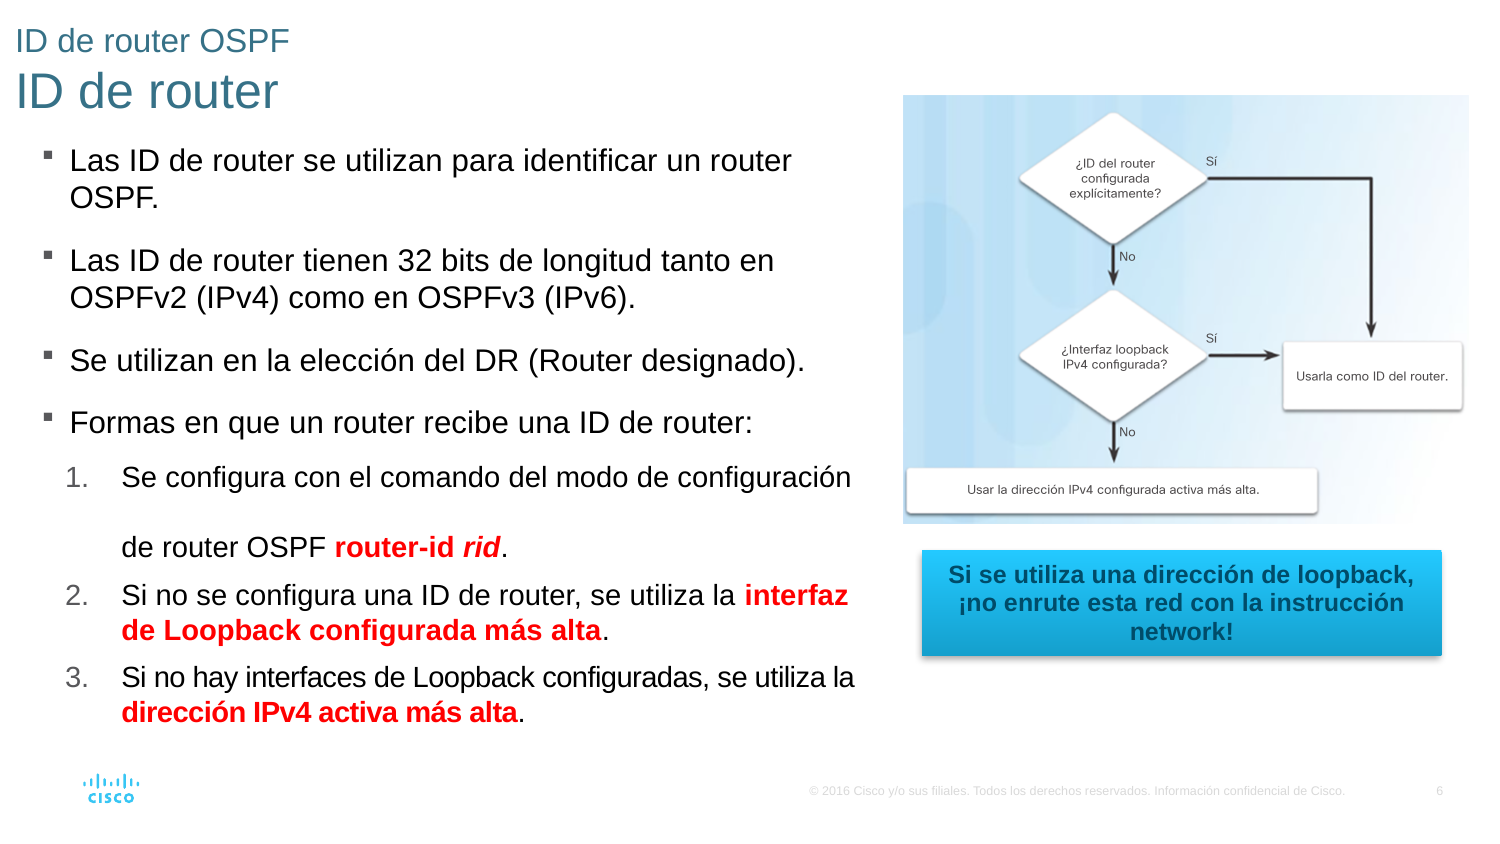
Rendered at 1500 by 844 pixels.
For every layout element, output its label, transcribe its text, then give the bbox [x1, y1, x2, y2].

list Las ID de router se utilizan para identificar un router OSPF. Las ID de router tienen 32 bits de longitud tanto en OSPFv2 (IPv4) como en OSPFv3 (IPv6). Se utilizan en la elección del DR (Router designado). Formas en que un router recibe una ID de router: Se configura con el comando del modo de configuración de router OSPF router-id rid. Si no se configura una ID de router, se utiliza la interfaz de Loopback configurada más alta. Si no hay interfaces de Loopback configuradas, se utiliza la dirección IPv4 activa más alta. [26, 132, 887, 749]
title ID de router OSPF ID de router [0, 6, 1500, 131]
text_box Si se utiliza una dirección de loopback, ¡no enrute esta red con la instrucción network! [922, 550, 1442, 656]
picture [903, 95, 1469, 524]
